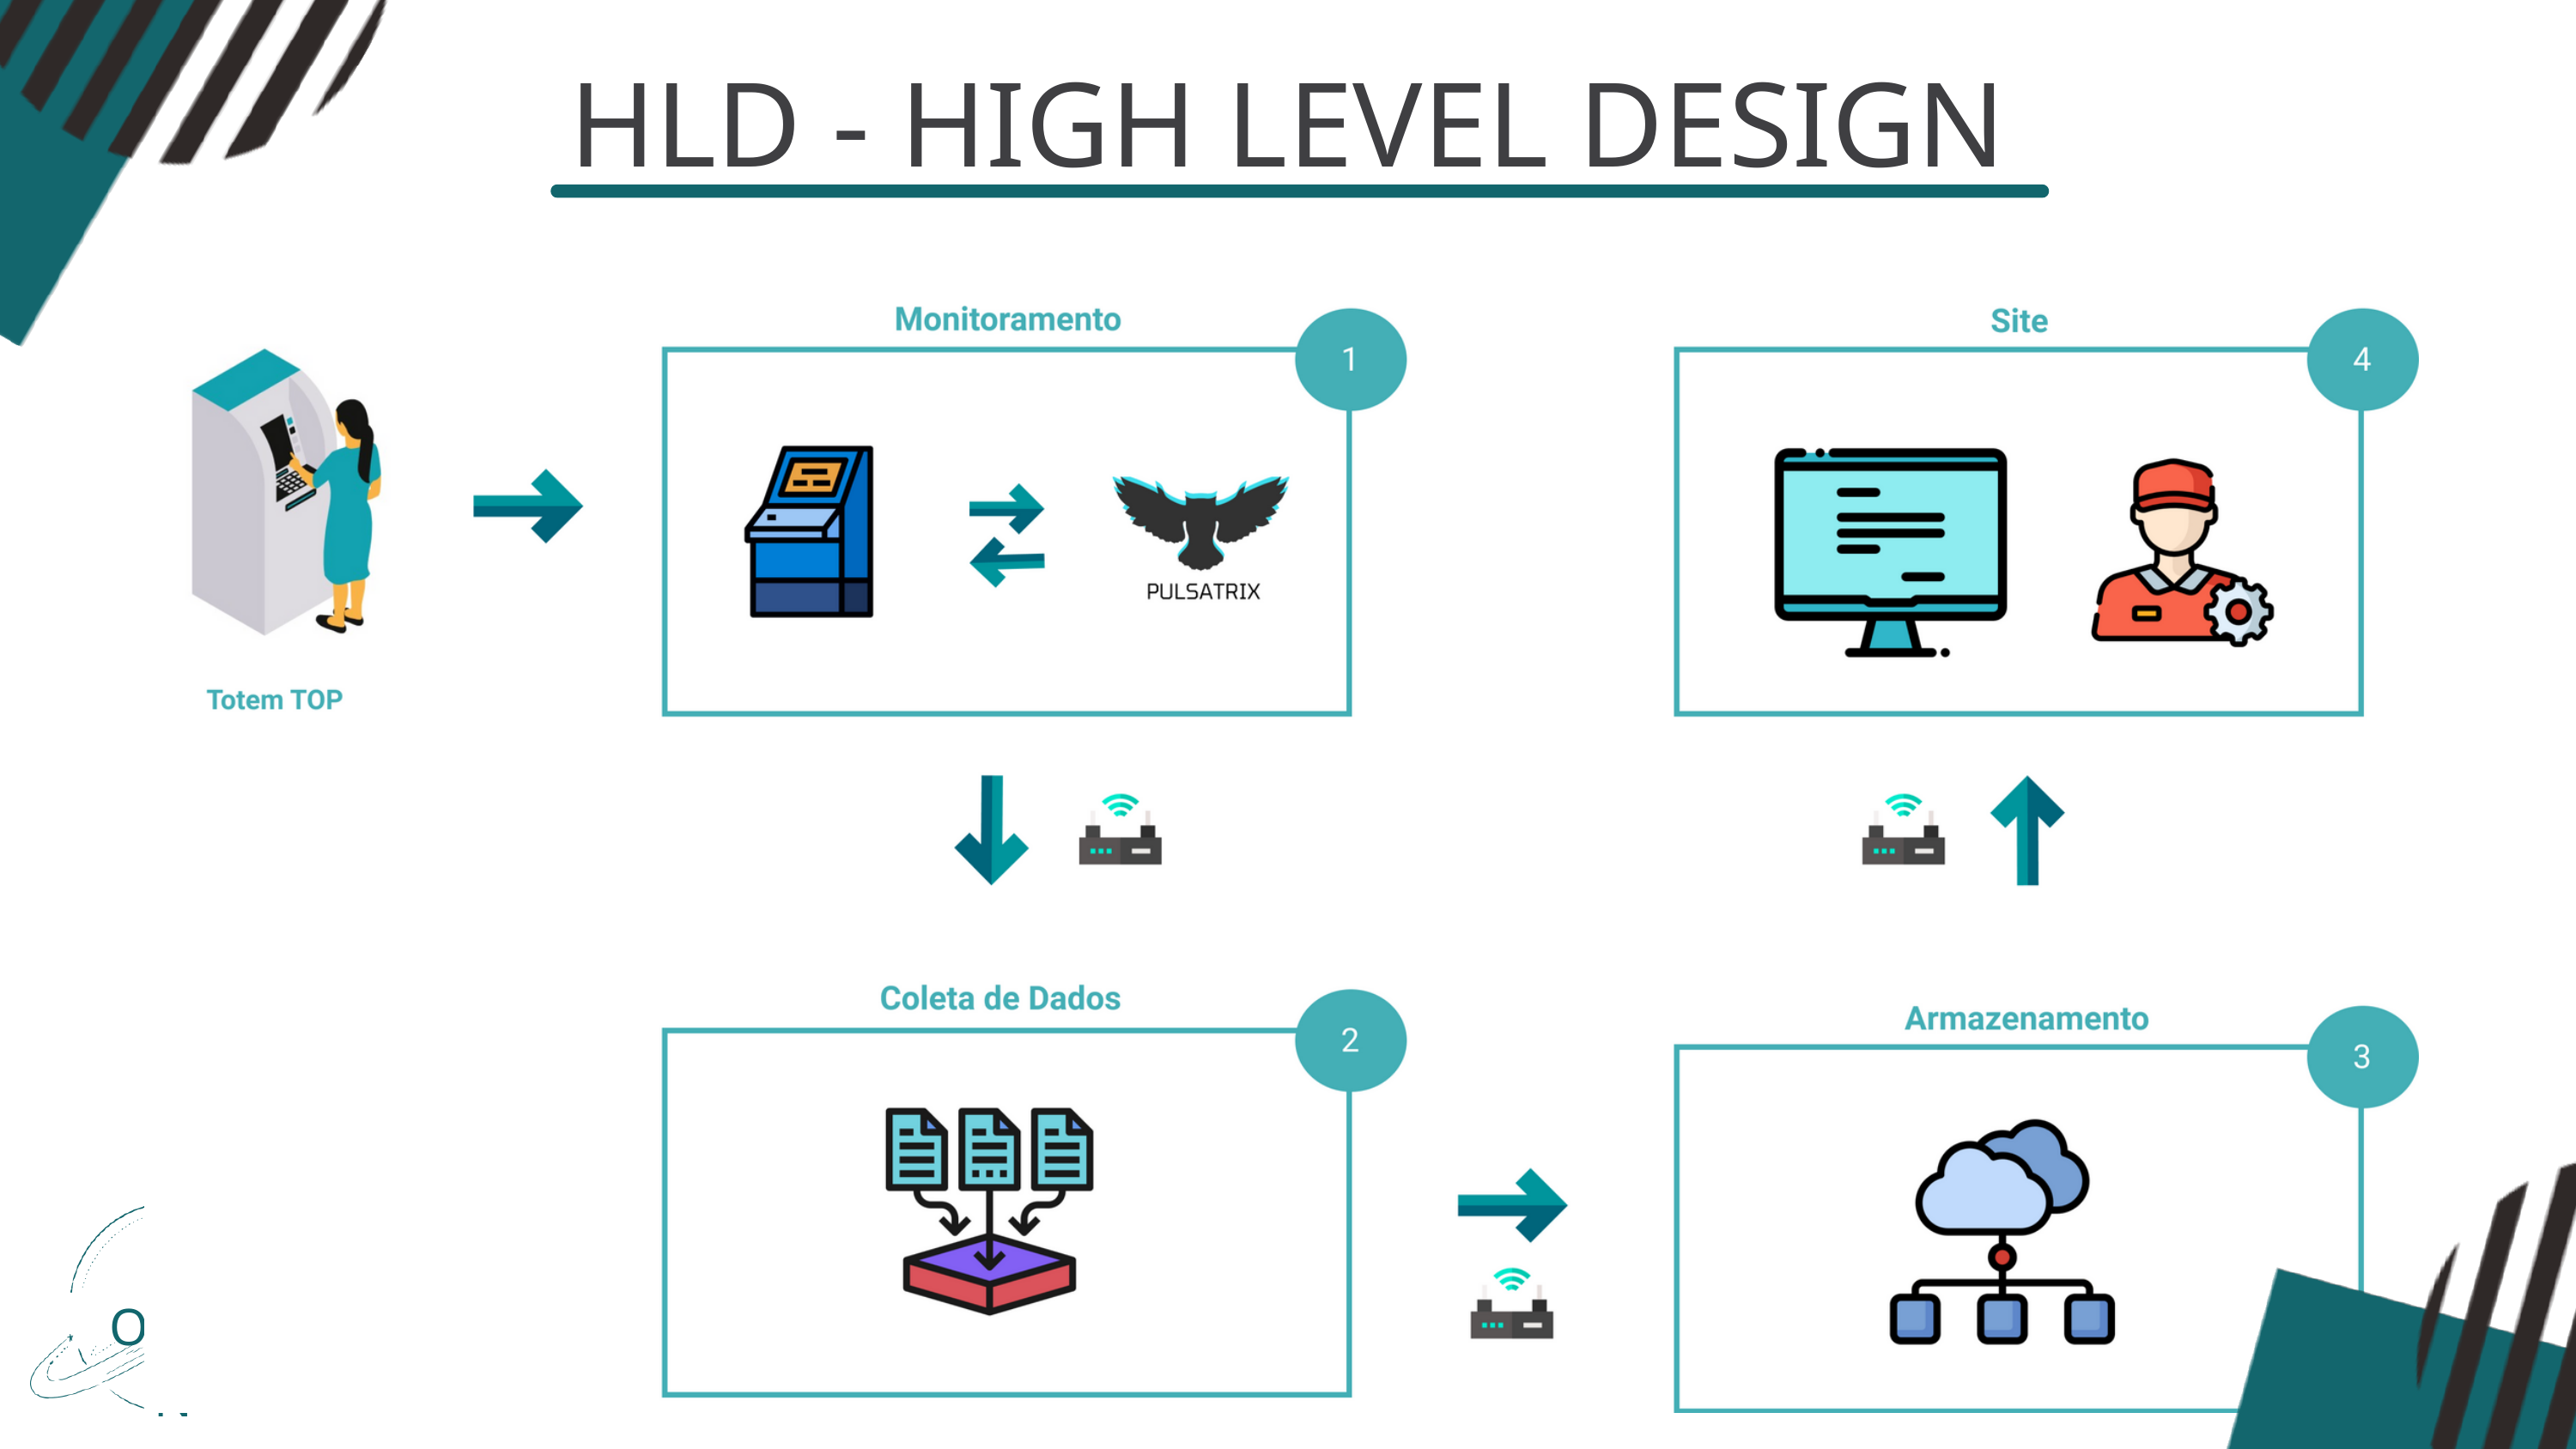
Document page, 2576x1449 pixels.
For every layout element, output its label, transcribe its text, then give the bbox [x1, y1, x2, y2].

text_box HLD - HIGH LEVEL DESIGN [533, 50, 2043, 191]
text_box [30, 1194, 138, 1413]
picture [0, 0, 2576, 1449]
